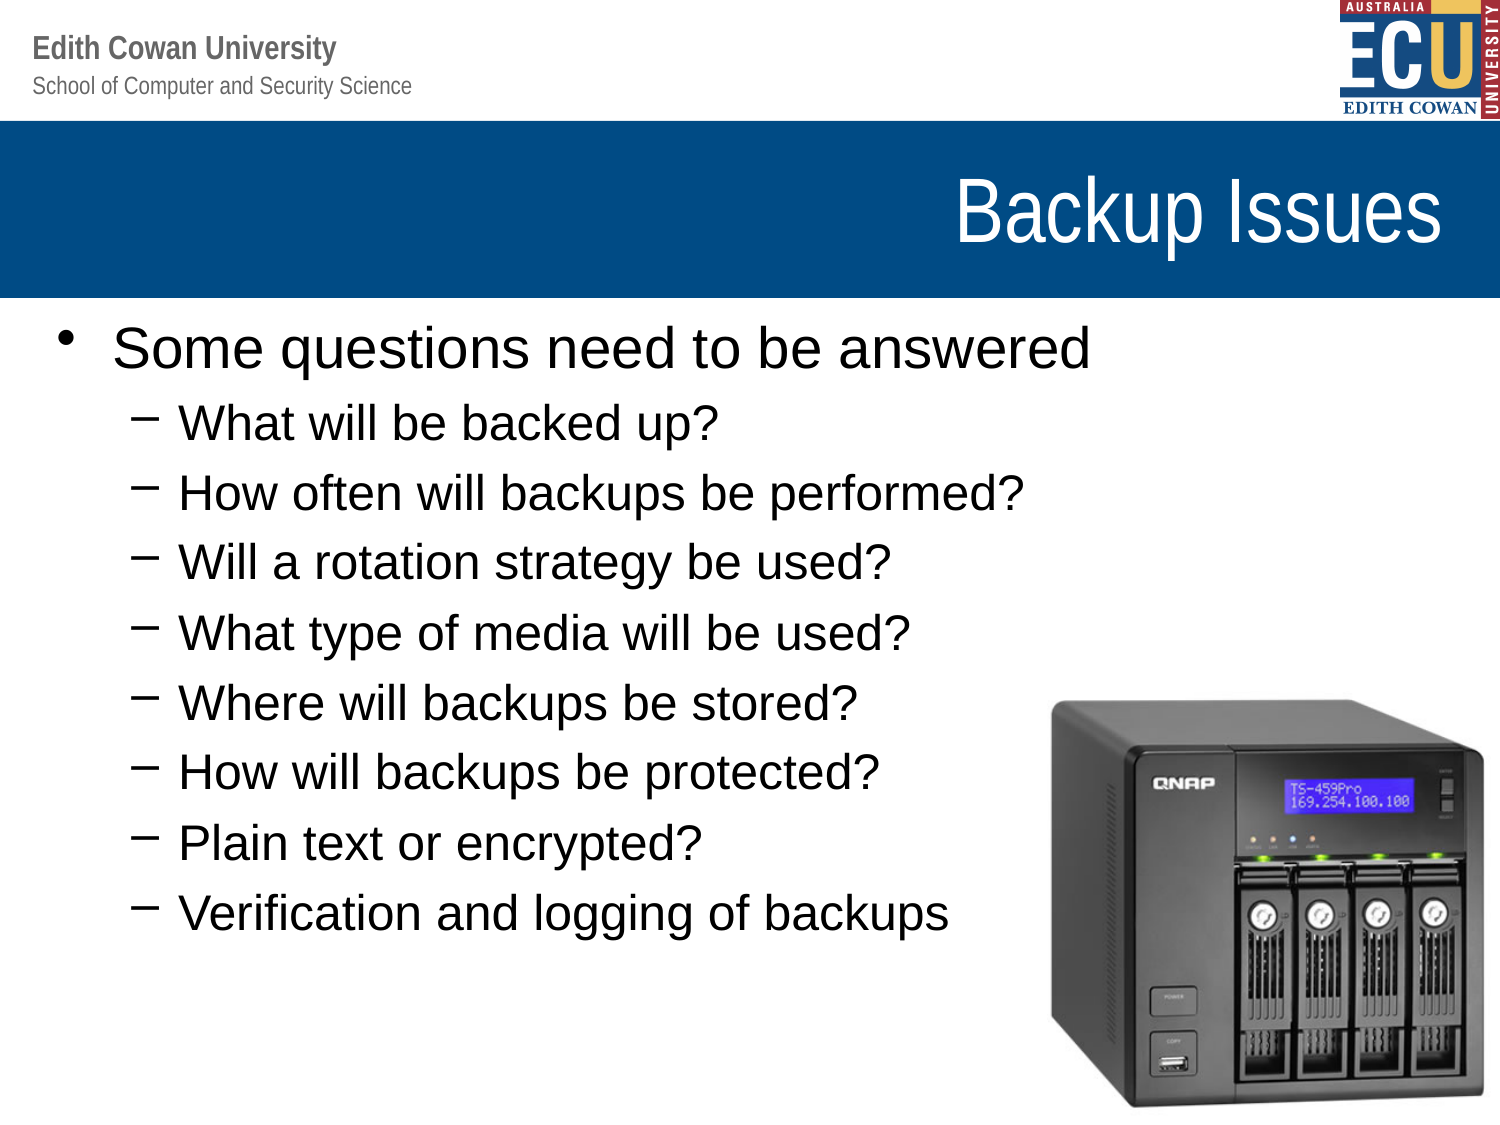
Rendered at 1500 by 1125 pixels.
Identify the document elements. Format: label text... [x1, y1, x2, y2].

title Backup Issues [40, 123, 1460, 289]
list Some questions need to be answered What will be backed up? How often will backups be performed? Will a rotation strategy be used? What type of media will be used? Where will backups be stored? How will backups be protected? Plain text or encrypted? Verification and logging of backups [40, 302, 1460, 1083]
picture [1340, 0, 1500, 119]
picture [1038, 691, 1500, 1125]
